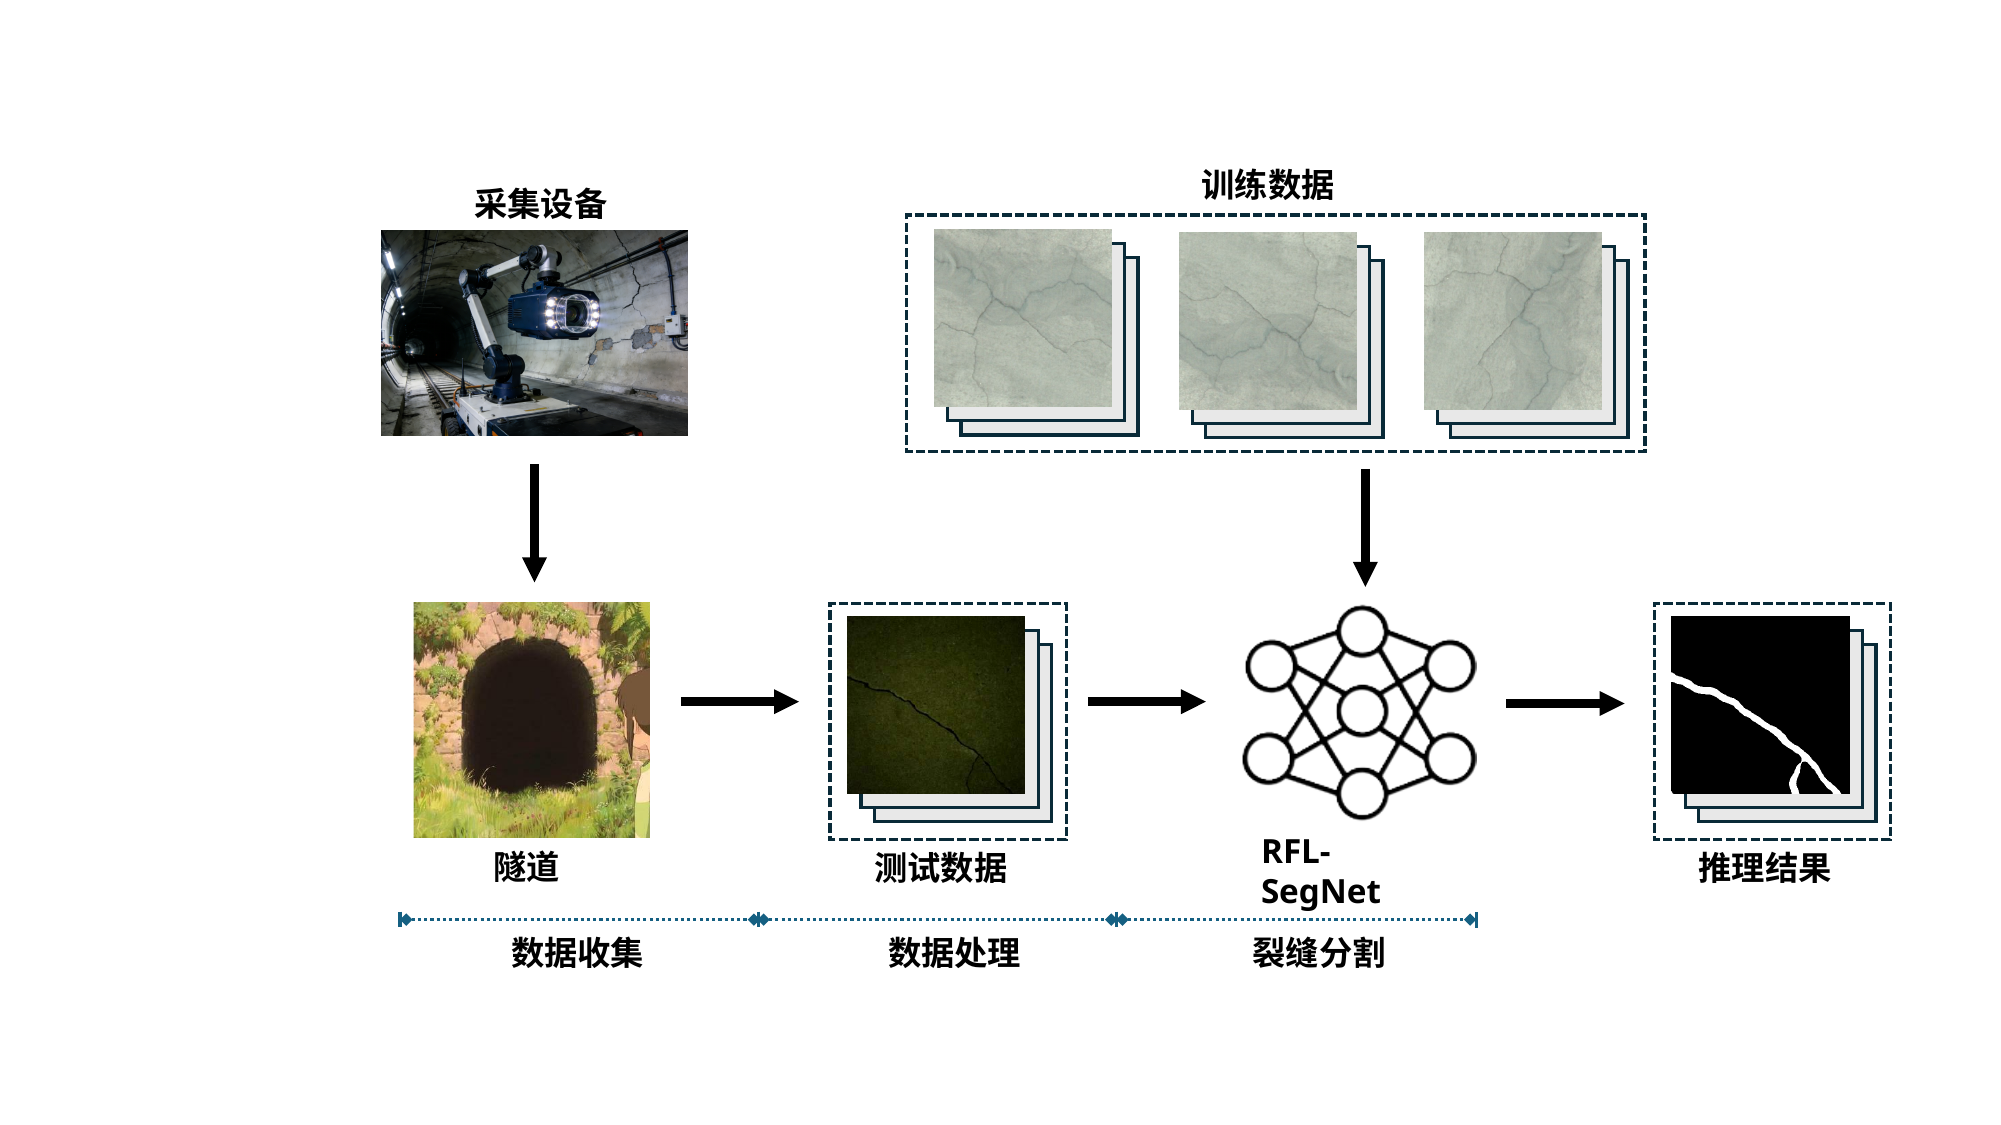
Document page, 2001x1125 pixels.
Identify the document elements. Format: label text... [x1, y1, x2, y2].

picture [1238, 586, 1477, 824]
picture [847, 615, 1026, 794]
text_box [1697, 643, 1878, 823]
text_box 采集设备 [459, 175, 716, 231]
picture [1423, 232, 1602, 411]
text_box 数据收集 [496, 924, 674, 980]
picture [413, 601, 651, 839]
text_box [873, 643, 1053, 823]
text_box [1684, 629, 1864, 809]
text_box 训练数据 [1187, 156, 1365, 212]
text_box [1449, 259, 1630, 439]
text_box RFL-SegNet [1246, 824, 1466, 918]
text_box [859, 629, 1040, 809]
text_box [1436, 245, 1616, 425]
text_box [1204, 259, 1385, 439]
text_box 数据处理 [873, 924, 1051, 980]
picture [380, 230, 689, 436]
picture [933, 229, 1112, 408]
text_box 测试数据 [859, 839, 1037, 895]
text_box [1191, 245, 1371, 425]
picture [1671, 615, 1850, 794]
text_box [828, 602, 1068, 841]
text_box 隧道 [478, 839, 585, 894]
text_box [905, 213, 1647, 453]
text_box [946, 242, 1126, 422]
text_box 裂缝分割 [1237, 924, 1416, 980]
text_box 推理结果 [1683, 839, 1862, 895]
text_box [959, 256, 1140, 437]
text_box [1653, 602, 1892, 841]
picture [1178, 232, 1357, 411]
